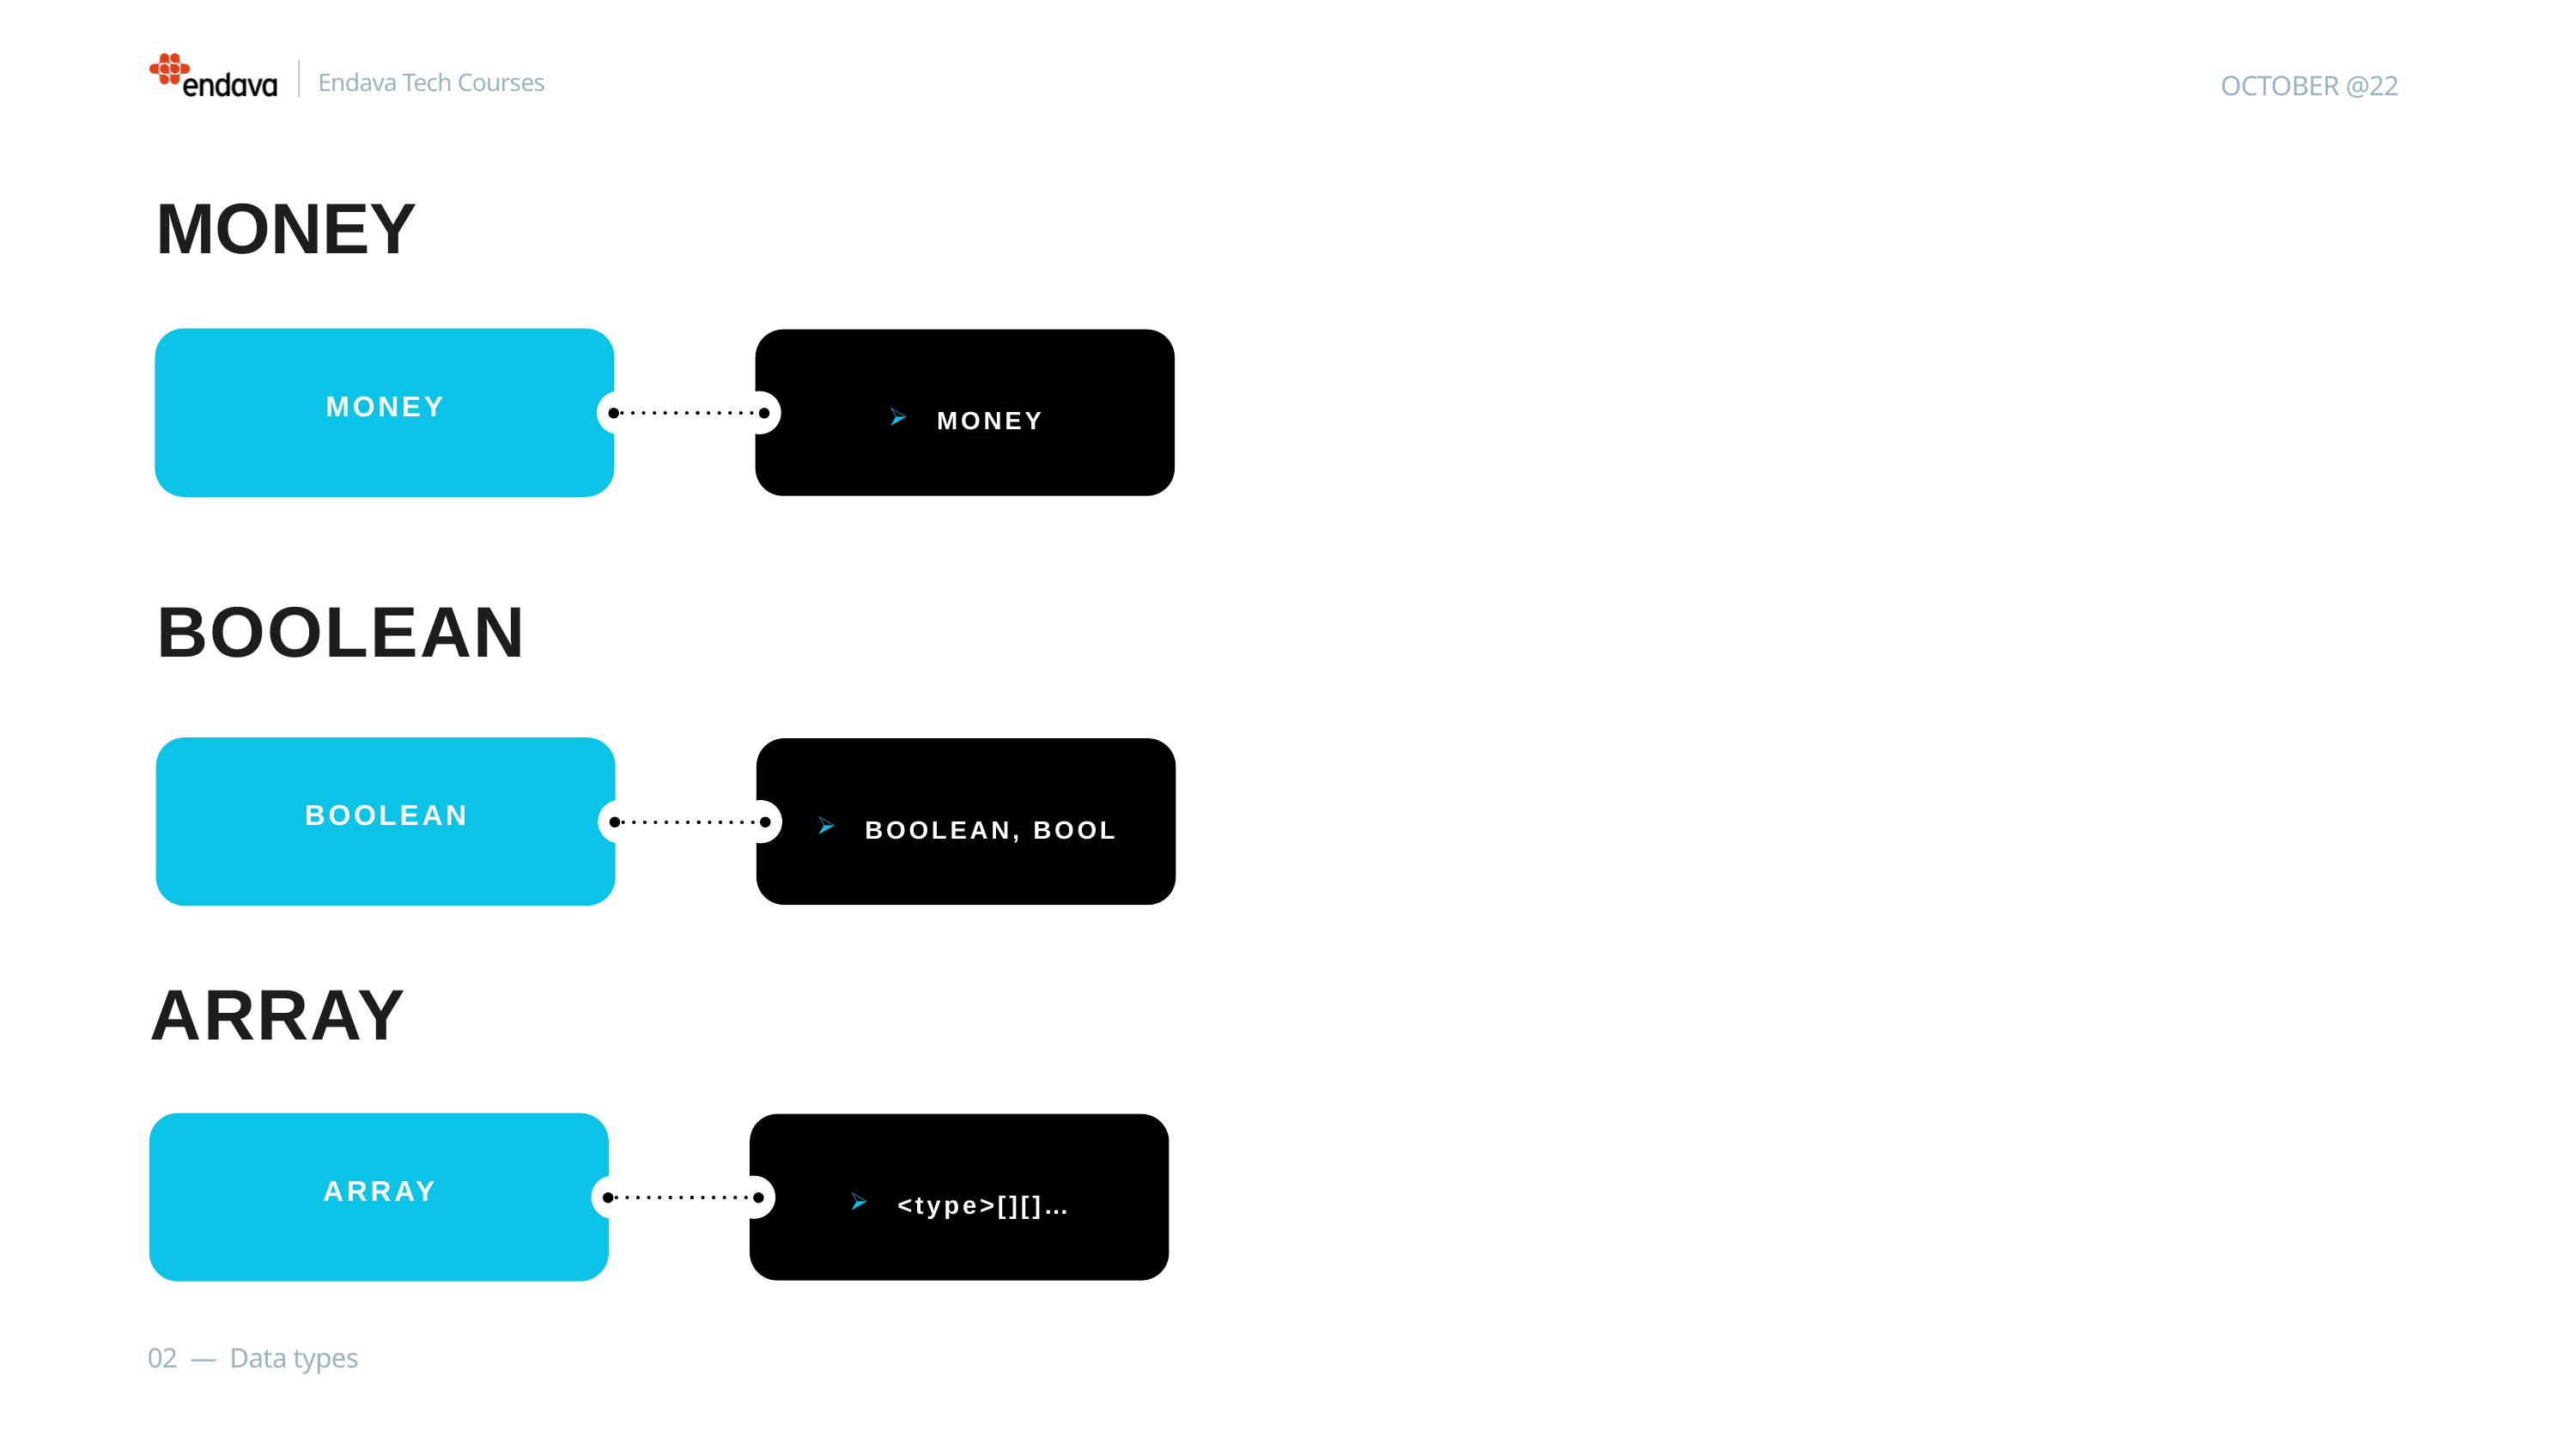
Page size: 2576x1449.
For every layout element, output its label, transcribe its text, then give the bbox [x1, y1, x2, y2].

text_box OCTOBER @22 [2220, 69, 2464, 101]
text_box 02 — Data types [147, 1341, 472, 1385]
text_box ARRAY [149, 986, 1849, 1054]
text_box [149, 1113, 608, 1281]
text_box BOOLEAN [156, 603, 1856, 671]
text_box MONEY [155, 201, 1855, 269]
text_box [750, 1113, 1170, 1281]
picture [149, 53, 2426, 97]
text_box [668, 729, 712, 914]
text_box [661, 1105, 705, 1289]
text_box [755, 329, 1176, 496]
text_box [155, 329, 614, 496]
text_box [156, 738, 615, 906]
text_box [667, 320, 711, 506]
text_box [756, 738, 1176, 906]
